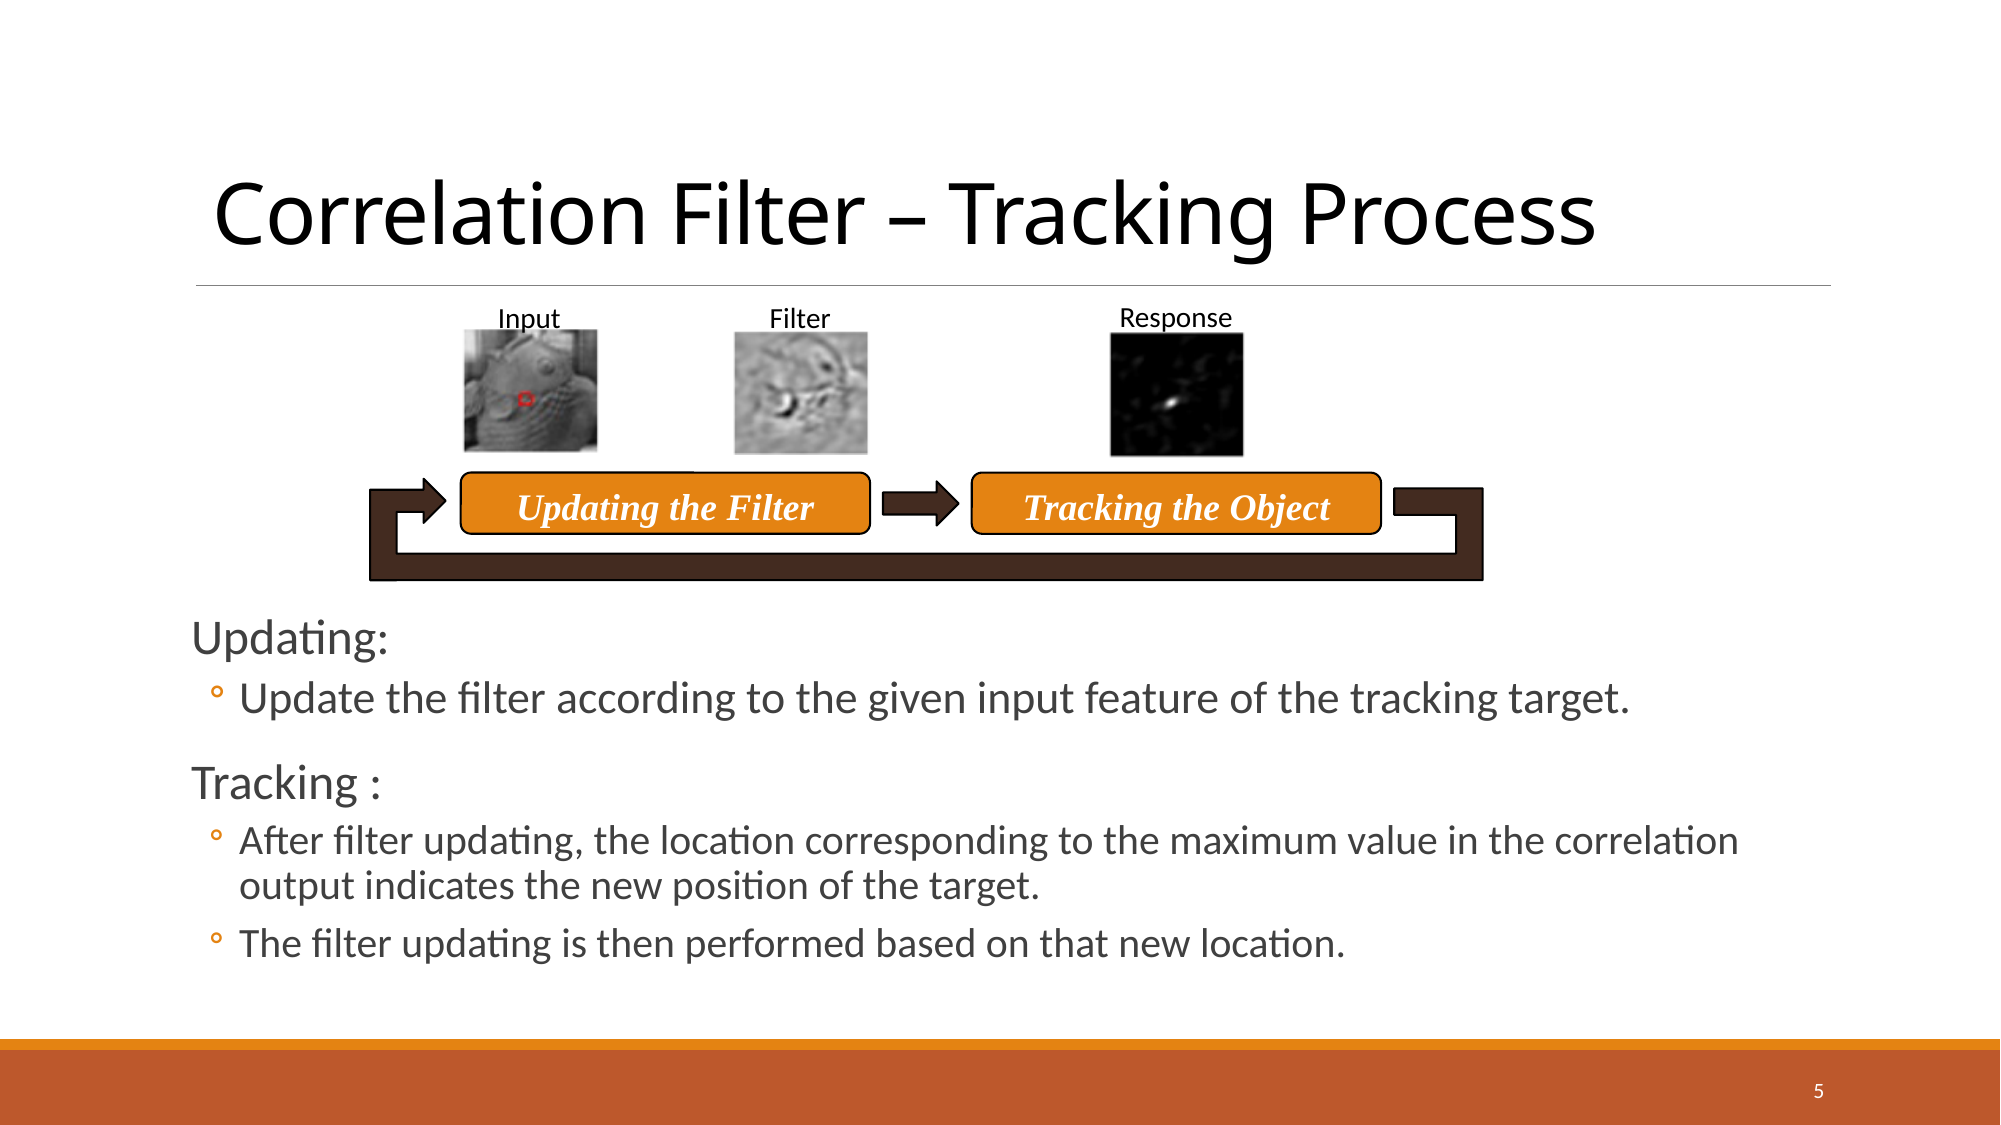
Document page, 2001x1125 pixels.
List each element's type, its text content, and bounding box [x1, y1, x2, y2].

list Updating: Update the filter according to the given input feature of the tracking target. Tracking : After filter updating, the location corresponding to the maximum value in the correlation output indicates the new position of the target. The filter updating is then performed based on that new location. [176, 603, 1768, 1005]
picture [1107, 328, 1245, 459]
picture [460, 328, 599, 456]
title Correlation Filter – Tracking Process [197, 81, 1645, 269]
text_box Input [483, 292, 576, 325]
picture [732, 329, 871, 456]
slide_number 5 [1624, 1059, 1840, 1120]
text_box Filter [754, 292, 846, 326]
text_box Response [1104, 290, 1248, 332]
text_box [369, 472, 1484, 581]
